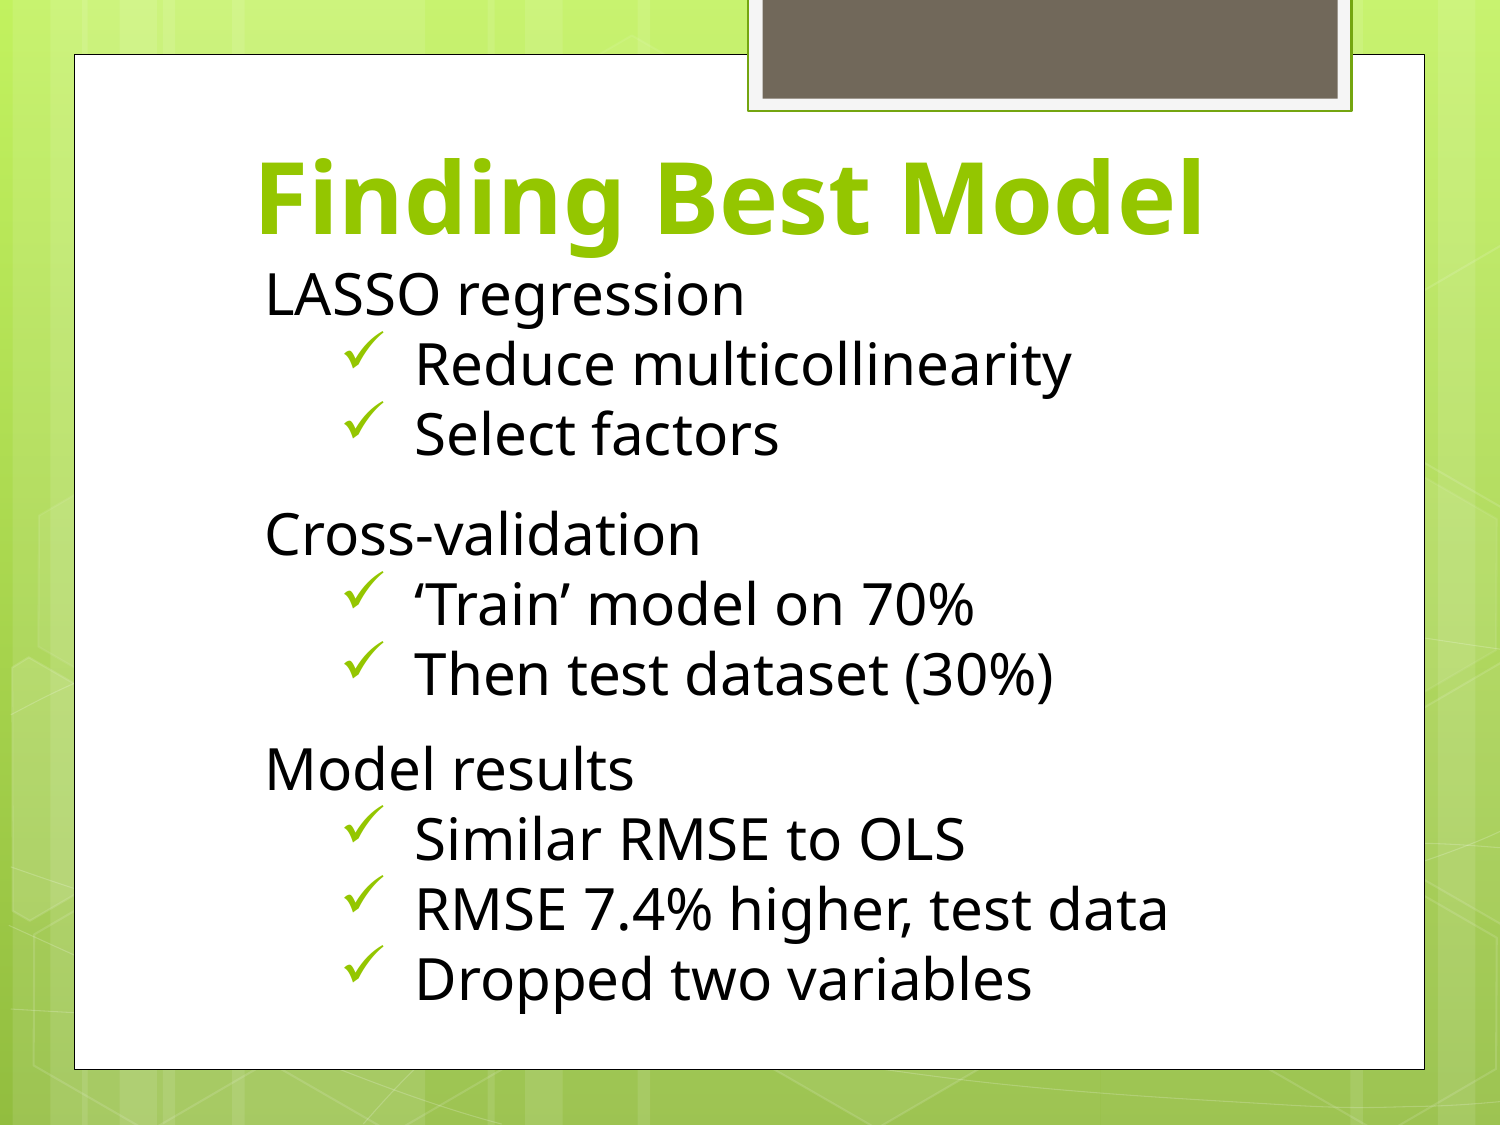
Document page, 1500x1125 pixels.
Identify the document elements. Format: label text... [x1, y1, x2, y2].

text_box LASSO regression Reduce multicollinearity Select factors Cross-validation ‘Train’ model on 70% Then test dataset (30%) Model results Similar RMSE to OLS RMSE 7.4% higher, test data Dropped two variables [249, 249, 1300, 1020]
title Finding Best Model [137, 75, 1324, 263]
